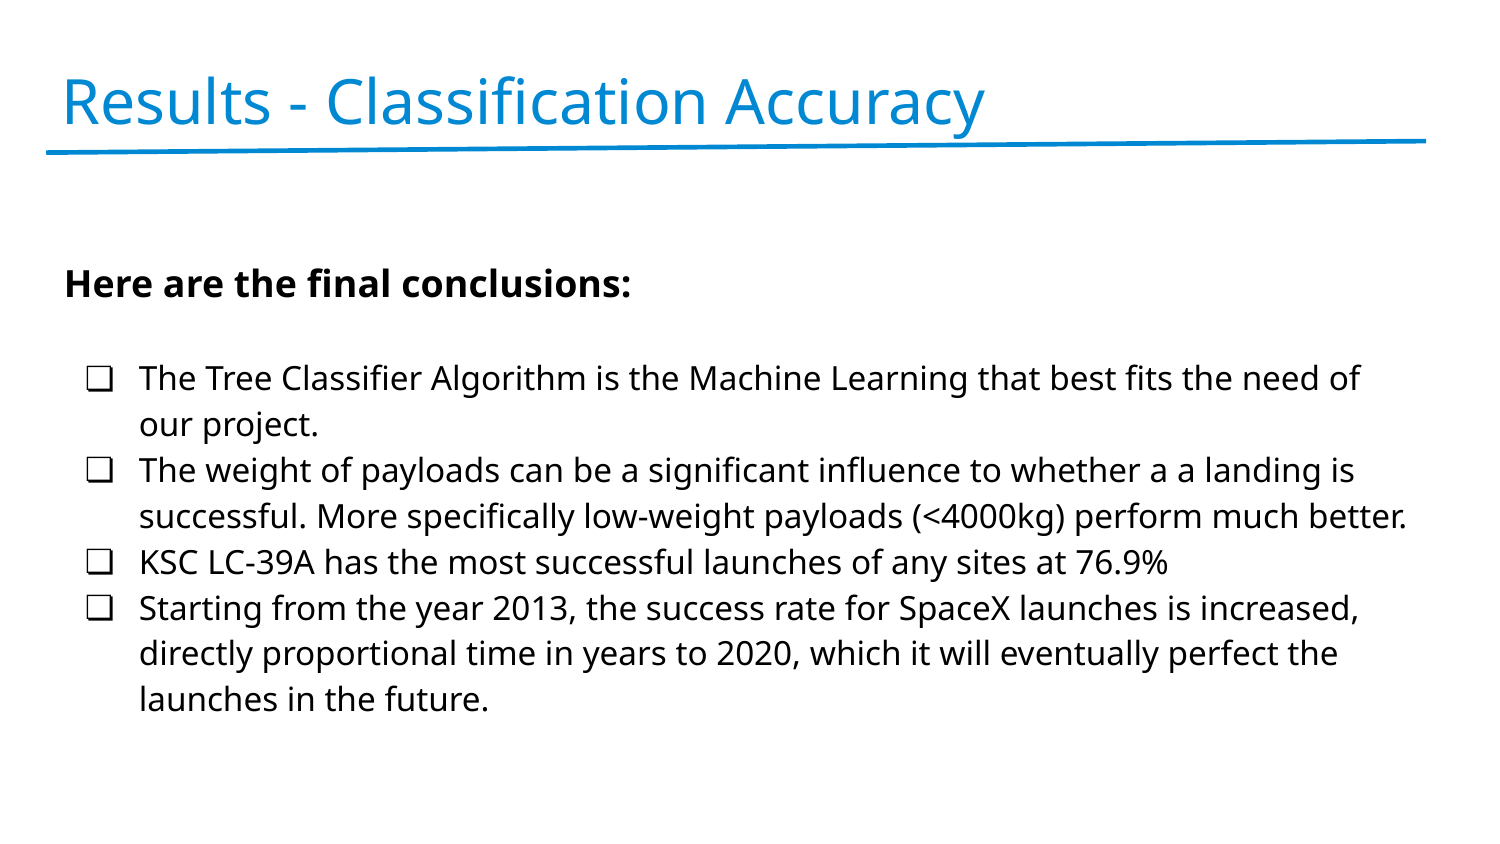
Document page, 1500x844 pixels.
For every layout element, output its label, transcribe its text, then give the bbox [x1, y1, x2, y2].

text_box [45, 140, 1427, 153]
title Results - Classification Accuracy [46, 47, 1055, 139]
text_box Here are the final conclusions: The Tree Classifier Algorithm is the Machine Learning that best fits the need of our project. The weight of payloads can be a significant influence to whether a a landing is successful. More specifically low-weight payloads (<4000kg) perform much better. KSC LC-39A has the most successful launches of any sites at 76.9% Starting from the year 2013, the success rate for SpaceX launches is increased, directly proportional time in years to 2020, which it will eventually perfect the launches in the future. [48, 238, 1429, 734]
